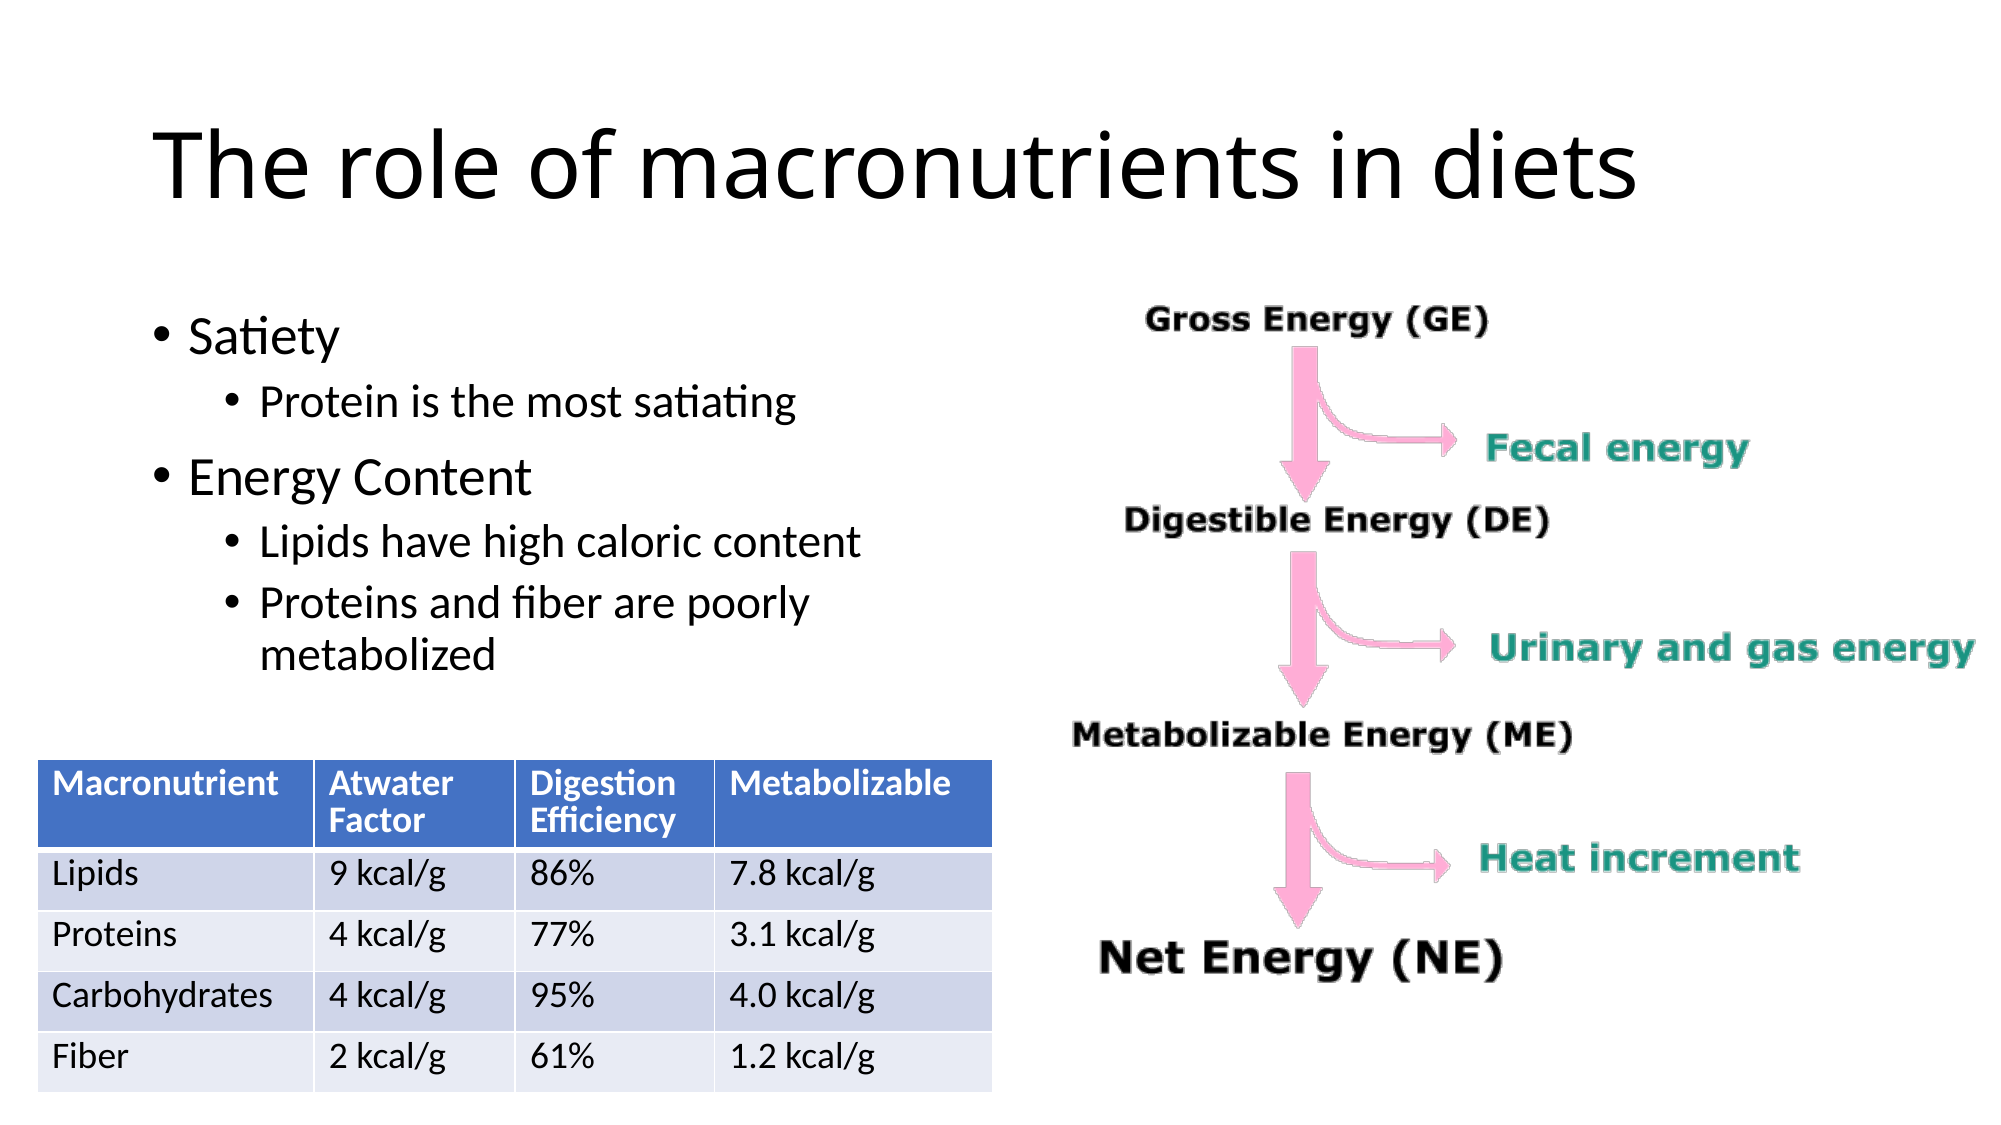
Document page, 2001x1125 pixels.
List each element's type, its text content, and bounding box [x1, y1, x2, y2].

table_header Atwater Factor [315, 760, 514, 847]
table_cell 9 kcal/g [315, 853, 514, 910]
table_cell 95% [516, 972, 714, 1031]
table_cell 86% [516, 853, 714, 910]
table_cell 4 kcal/g [315, 972, 514, 1031]
table_cell 77% [516, 912, 714, 971]
table_cell Proteins [38, 912, 313, 971]
table_cell Carbohydrates [38, 972, 313, 1031]
table_header Metabolizable [715, 760, 992, 847]
table_cell Fiber [38, 1033, 313, 1092]
table_cell 1.2 kcal/g [715, 1033, 992, 1092]
table_cell 7.8 kcal/g [715, 853, 992, 910]
title The role of macronutrients in diets [137, 59, 1863, 278]
table_header Digestion Efficiency [516, 760, 714, 847]
picture [999, 277, 2000, 1010]
table_cell 2 kcal/g [315, 1033, 514, 1092]
table_cell Lipids [38, 853, 313, 910]
table_cell 61% [516, 1033, 714, 1092]
table_cell 4.0 kcal/g [715, 972, 992, 1031]
table_header Macronutrient [38, 760, 313, 847]
table_cell 4 kcal/g [315, 912, 514, 971]
list Satiety Protein is the most satiating Energy Content Lipids have high caloric content Proteins and fiber are poorly metabolized [137, 299, 882, 737]
table_cell 3.1 kcal/g [715, 912, 992, 971]
